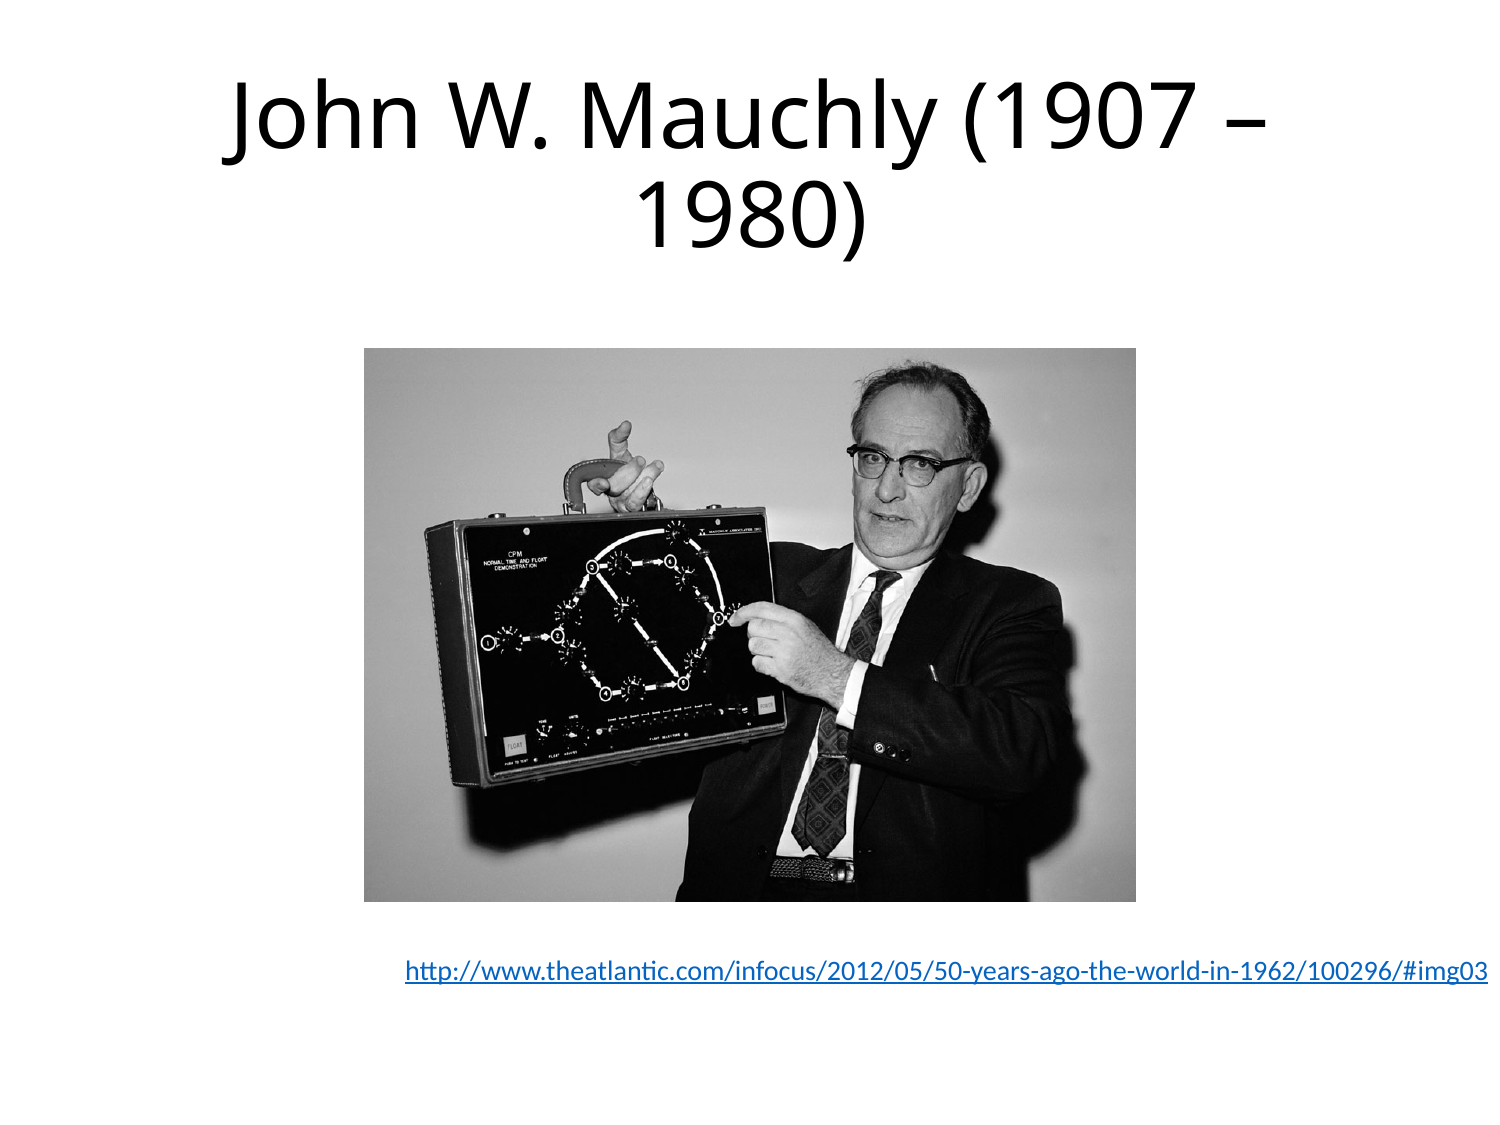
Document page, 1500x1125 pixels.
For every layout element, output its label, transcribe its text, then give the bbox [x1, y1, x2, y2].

picture [364, 348, 1136, 902]
title John W. Mauchly (1907 – 1980) [103, 59, 1397, 278]
text_box http://www.theatlantic.com/infocus/2012/05/50-years-ago-the-world-in-1962/100296/#img03 [390, 944, 1500, 1027]
